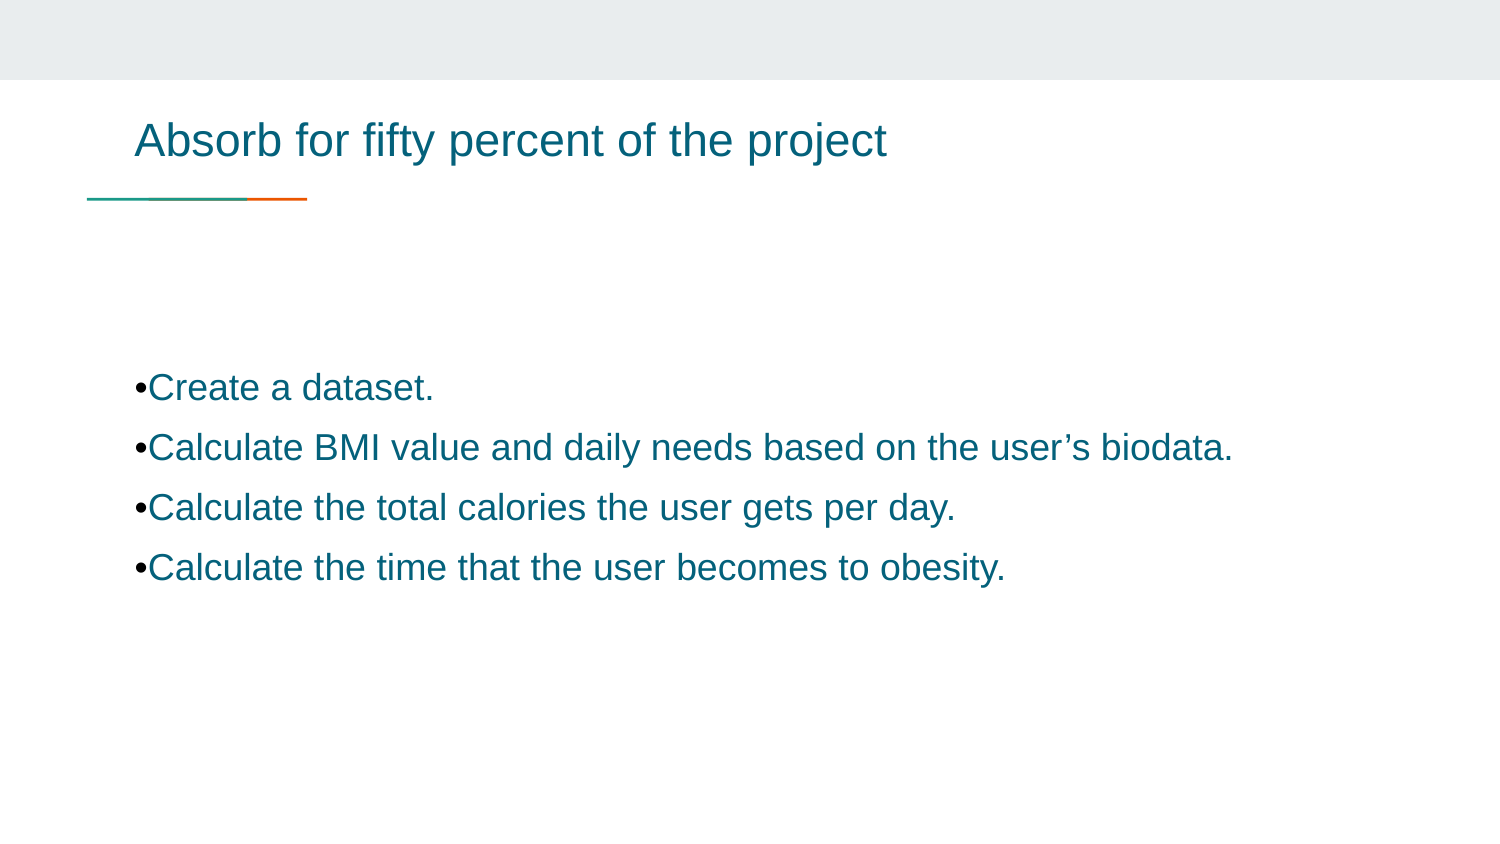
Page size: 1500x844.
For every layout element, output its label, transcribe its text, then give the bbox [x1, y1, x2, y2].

title Absorb for fifty percent of the project [119, 95, 1381, 183]
list •Create a dataset. •Calculate BMI value and daily needs based on the user’s biodata. •Calculate the total calories the user gets per day. •Calculate the time that the user becomes to obesity. [119, 341, 1381, 712]
